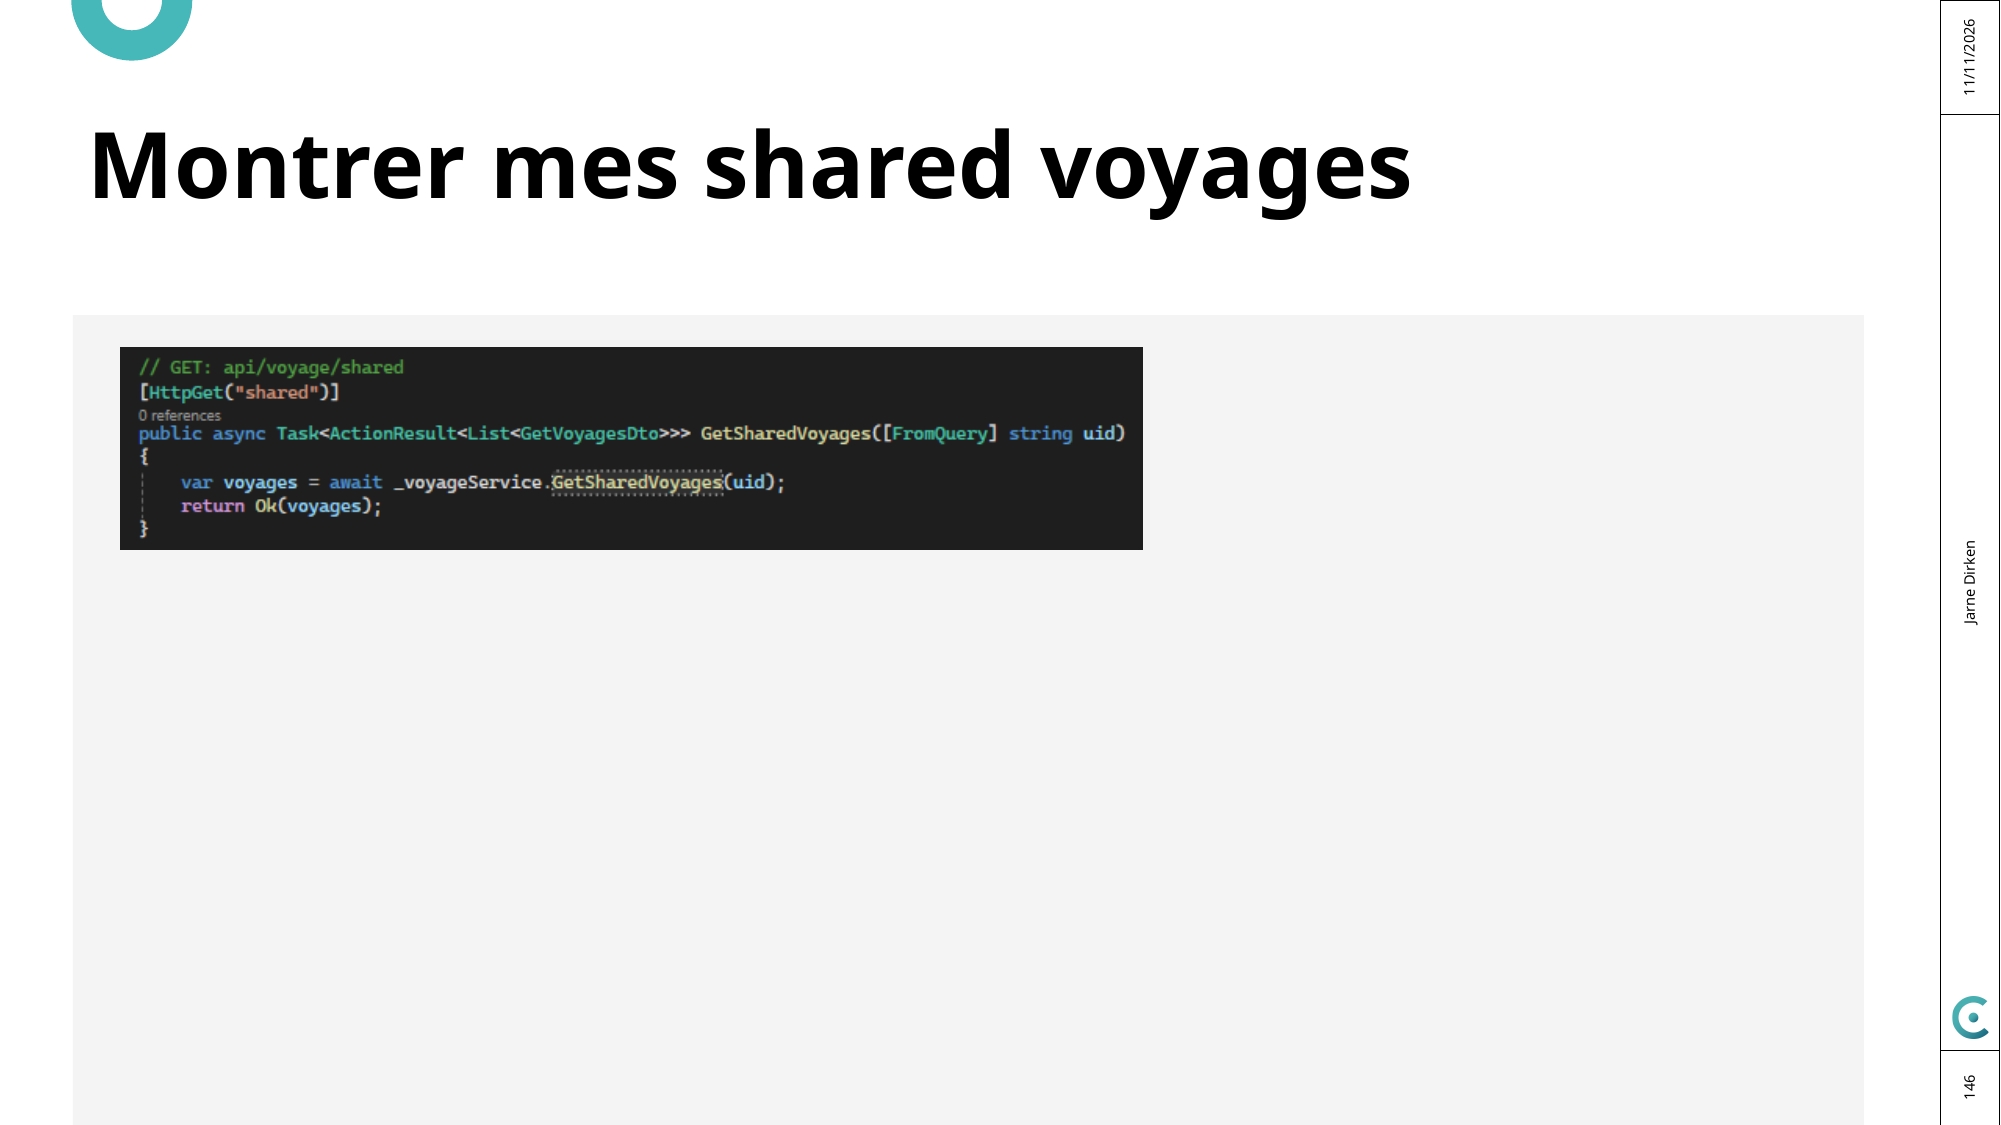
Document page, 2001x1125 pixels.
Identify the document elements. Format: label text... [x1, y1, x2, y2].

title Montrer mes shared voyages [72, 59, 1863, 278]
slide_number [1940, 0, 2000, 114]
slide_number 146 [1940, 1050, 2000, 1125]
footer Jarne Dirken [1940, 114, 2000, 1050]
picture [120, 347, 1143, 550]
